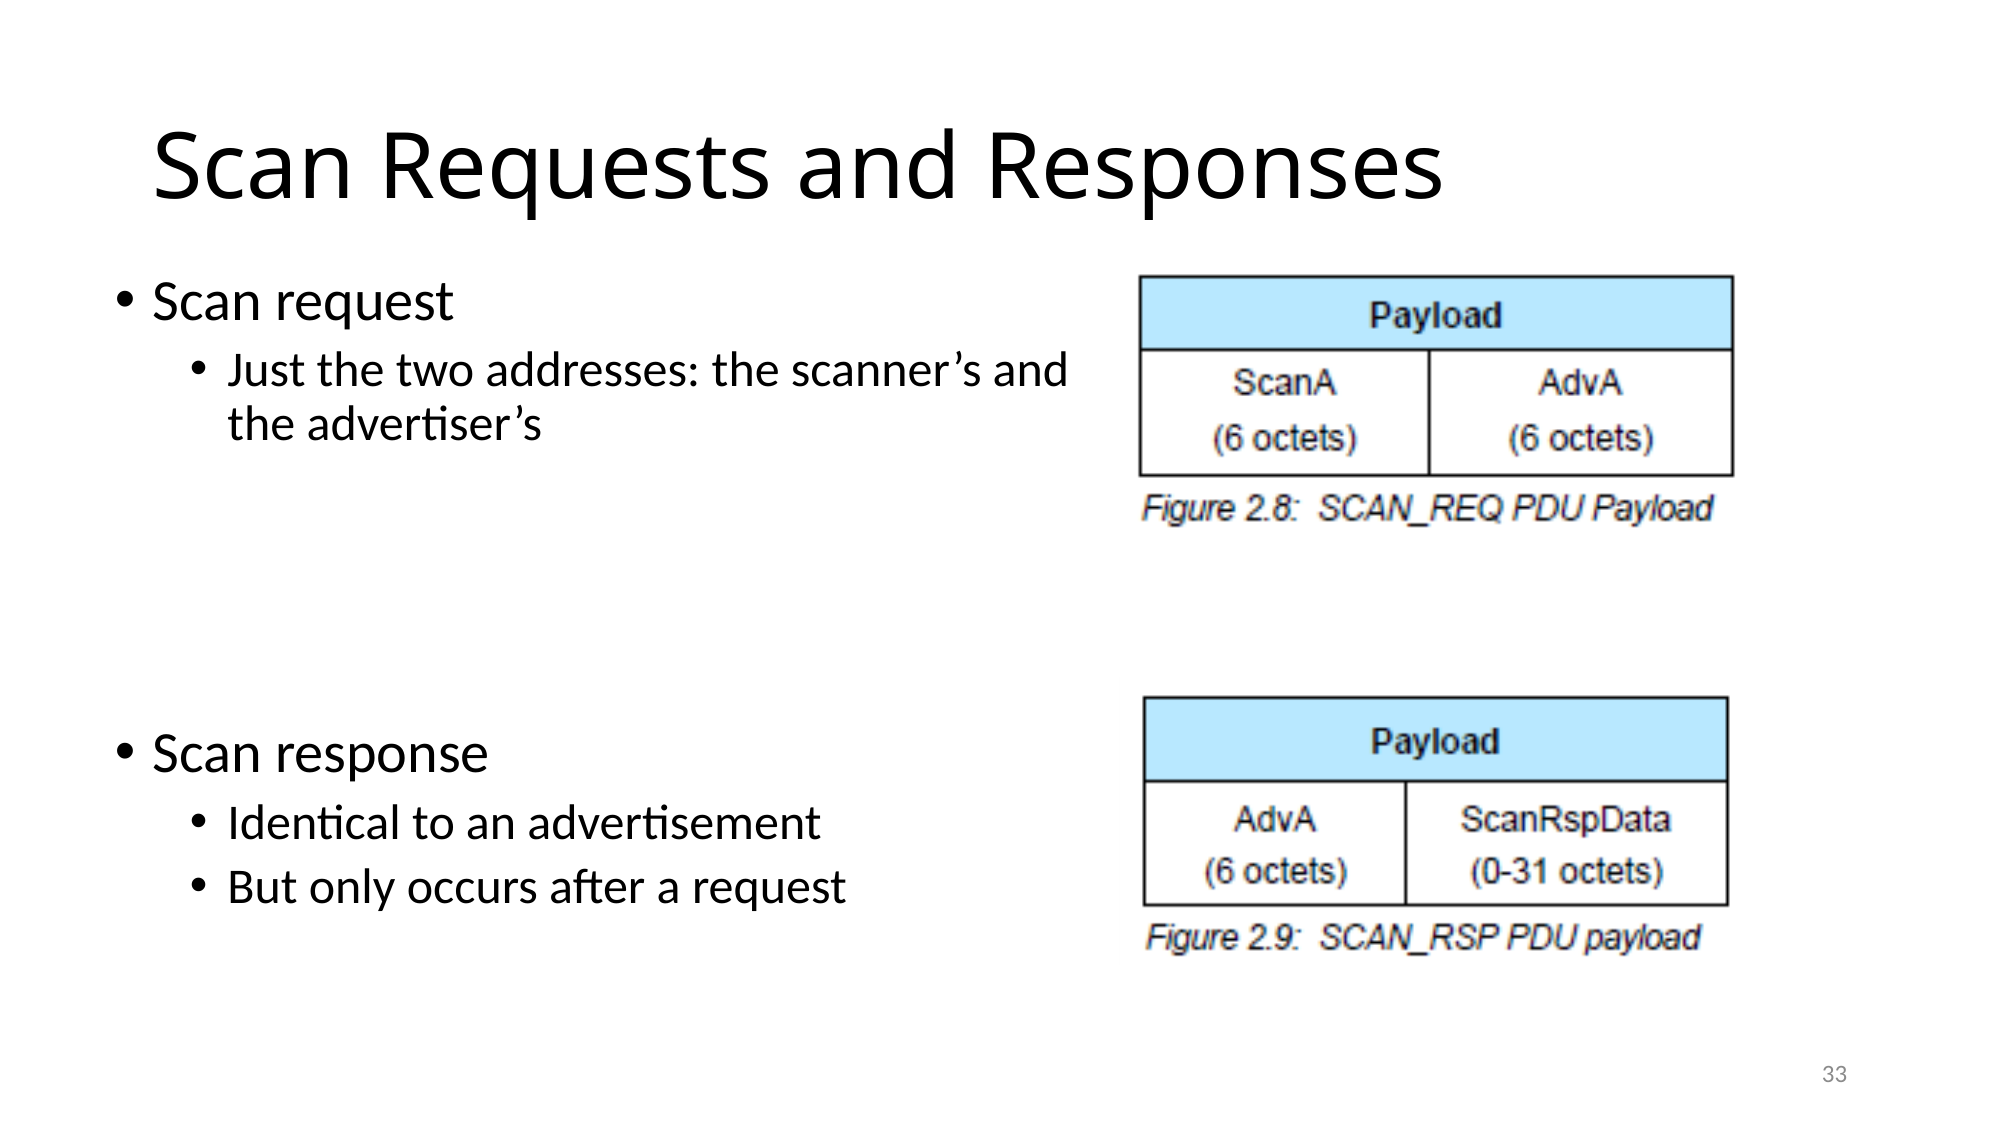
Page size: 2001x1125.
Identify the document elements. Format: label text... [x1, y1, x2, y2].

picture [1118, 677, 1750, 965]
picture [1096, 247, 1773, 545]
slide_number 33 [1412, 1042, 1863, 1103]
list Scan request Just the two addresses: the scanner’s and the advertiser’s Scan response Identical to an advertisement But only occurs after a request [99, 262, 1119, 1005]
title Scan Requests and Responses [137, 59, 1863, 278]
